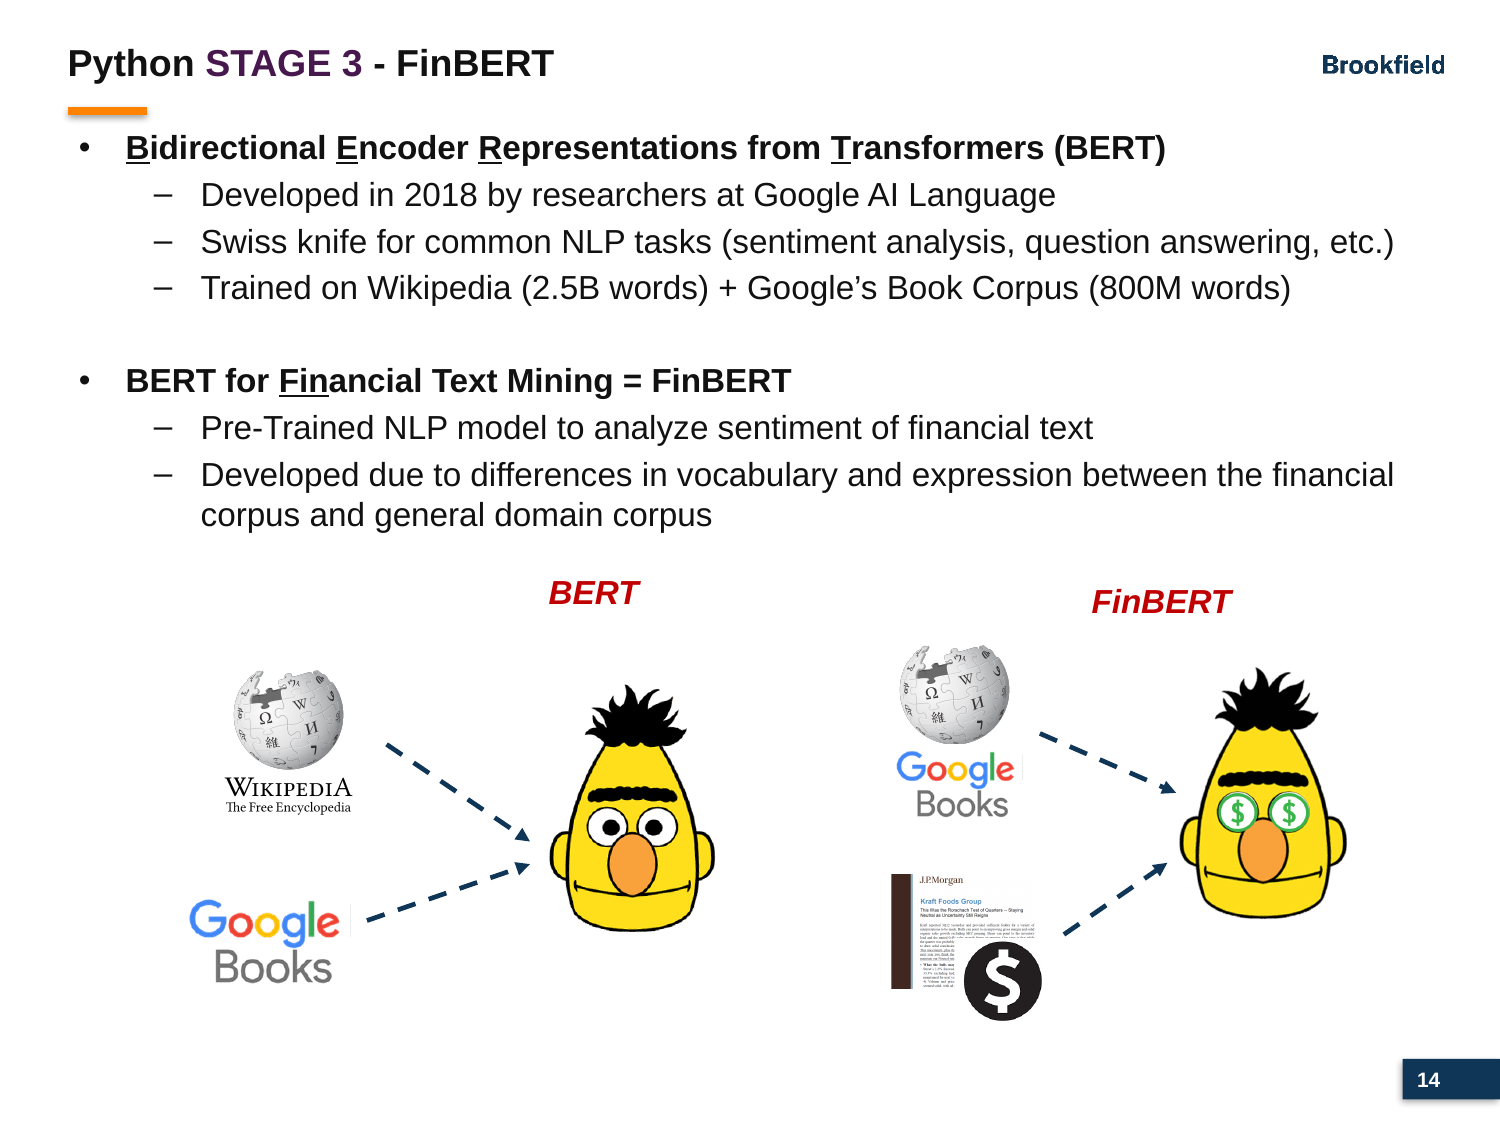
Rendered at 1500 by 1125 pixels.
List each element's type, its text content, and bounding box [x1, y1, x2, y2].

picture [1323, 55, 1444, 74]
picture [1175, 664, 1350, 922]
list Bidirectional Encoder Representations from Transformers (BERT) Developed in 2018 by researchers at Google AI Language Swiss knife for common NLP tasks (sentiment analysis, question answering, etc.) Trained on Wikipedia (2.5B words) + Google’s Book Corpus (800M words) BERT for Financial Text Mining = FinBERT Pre-Trained NLP model to analyze sentiment of financial text Developed due to differences in vocabulary and expression between the financial corpus and general domain corpus [63, 119, 1473, 546]
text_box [1039, 733, 1170, 794]
title Python STAGE 3 - FinBERT [52, 36, 1293, 95]
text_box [520, 563, 1264, 644]
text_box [186, 654, 718, 986]
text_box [1063, 862, 1168, 935]
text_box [882, 629, 1027, 819]
picture [890, 874, 1045, 1024]
